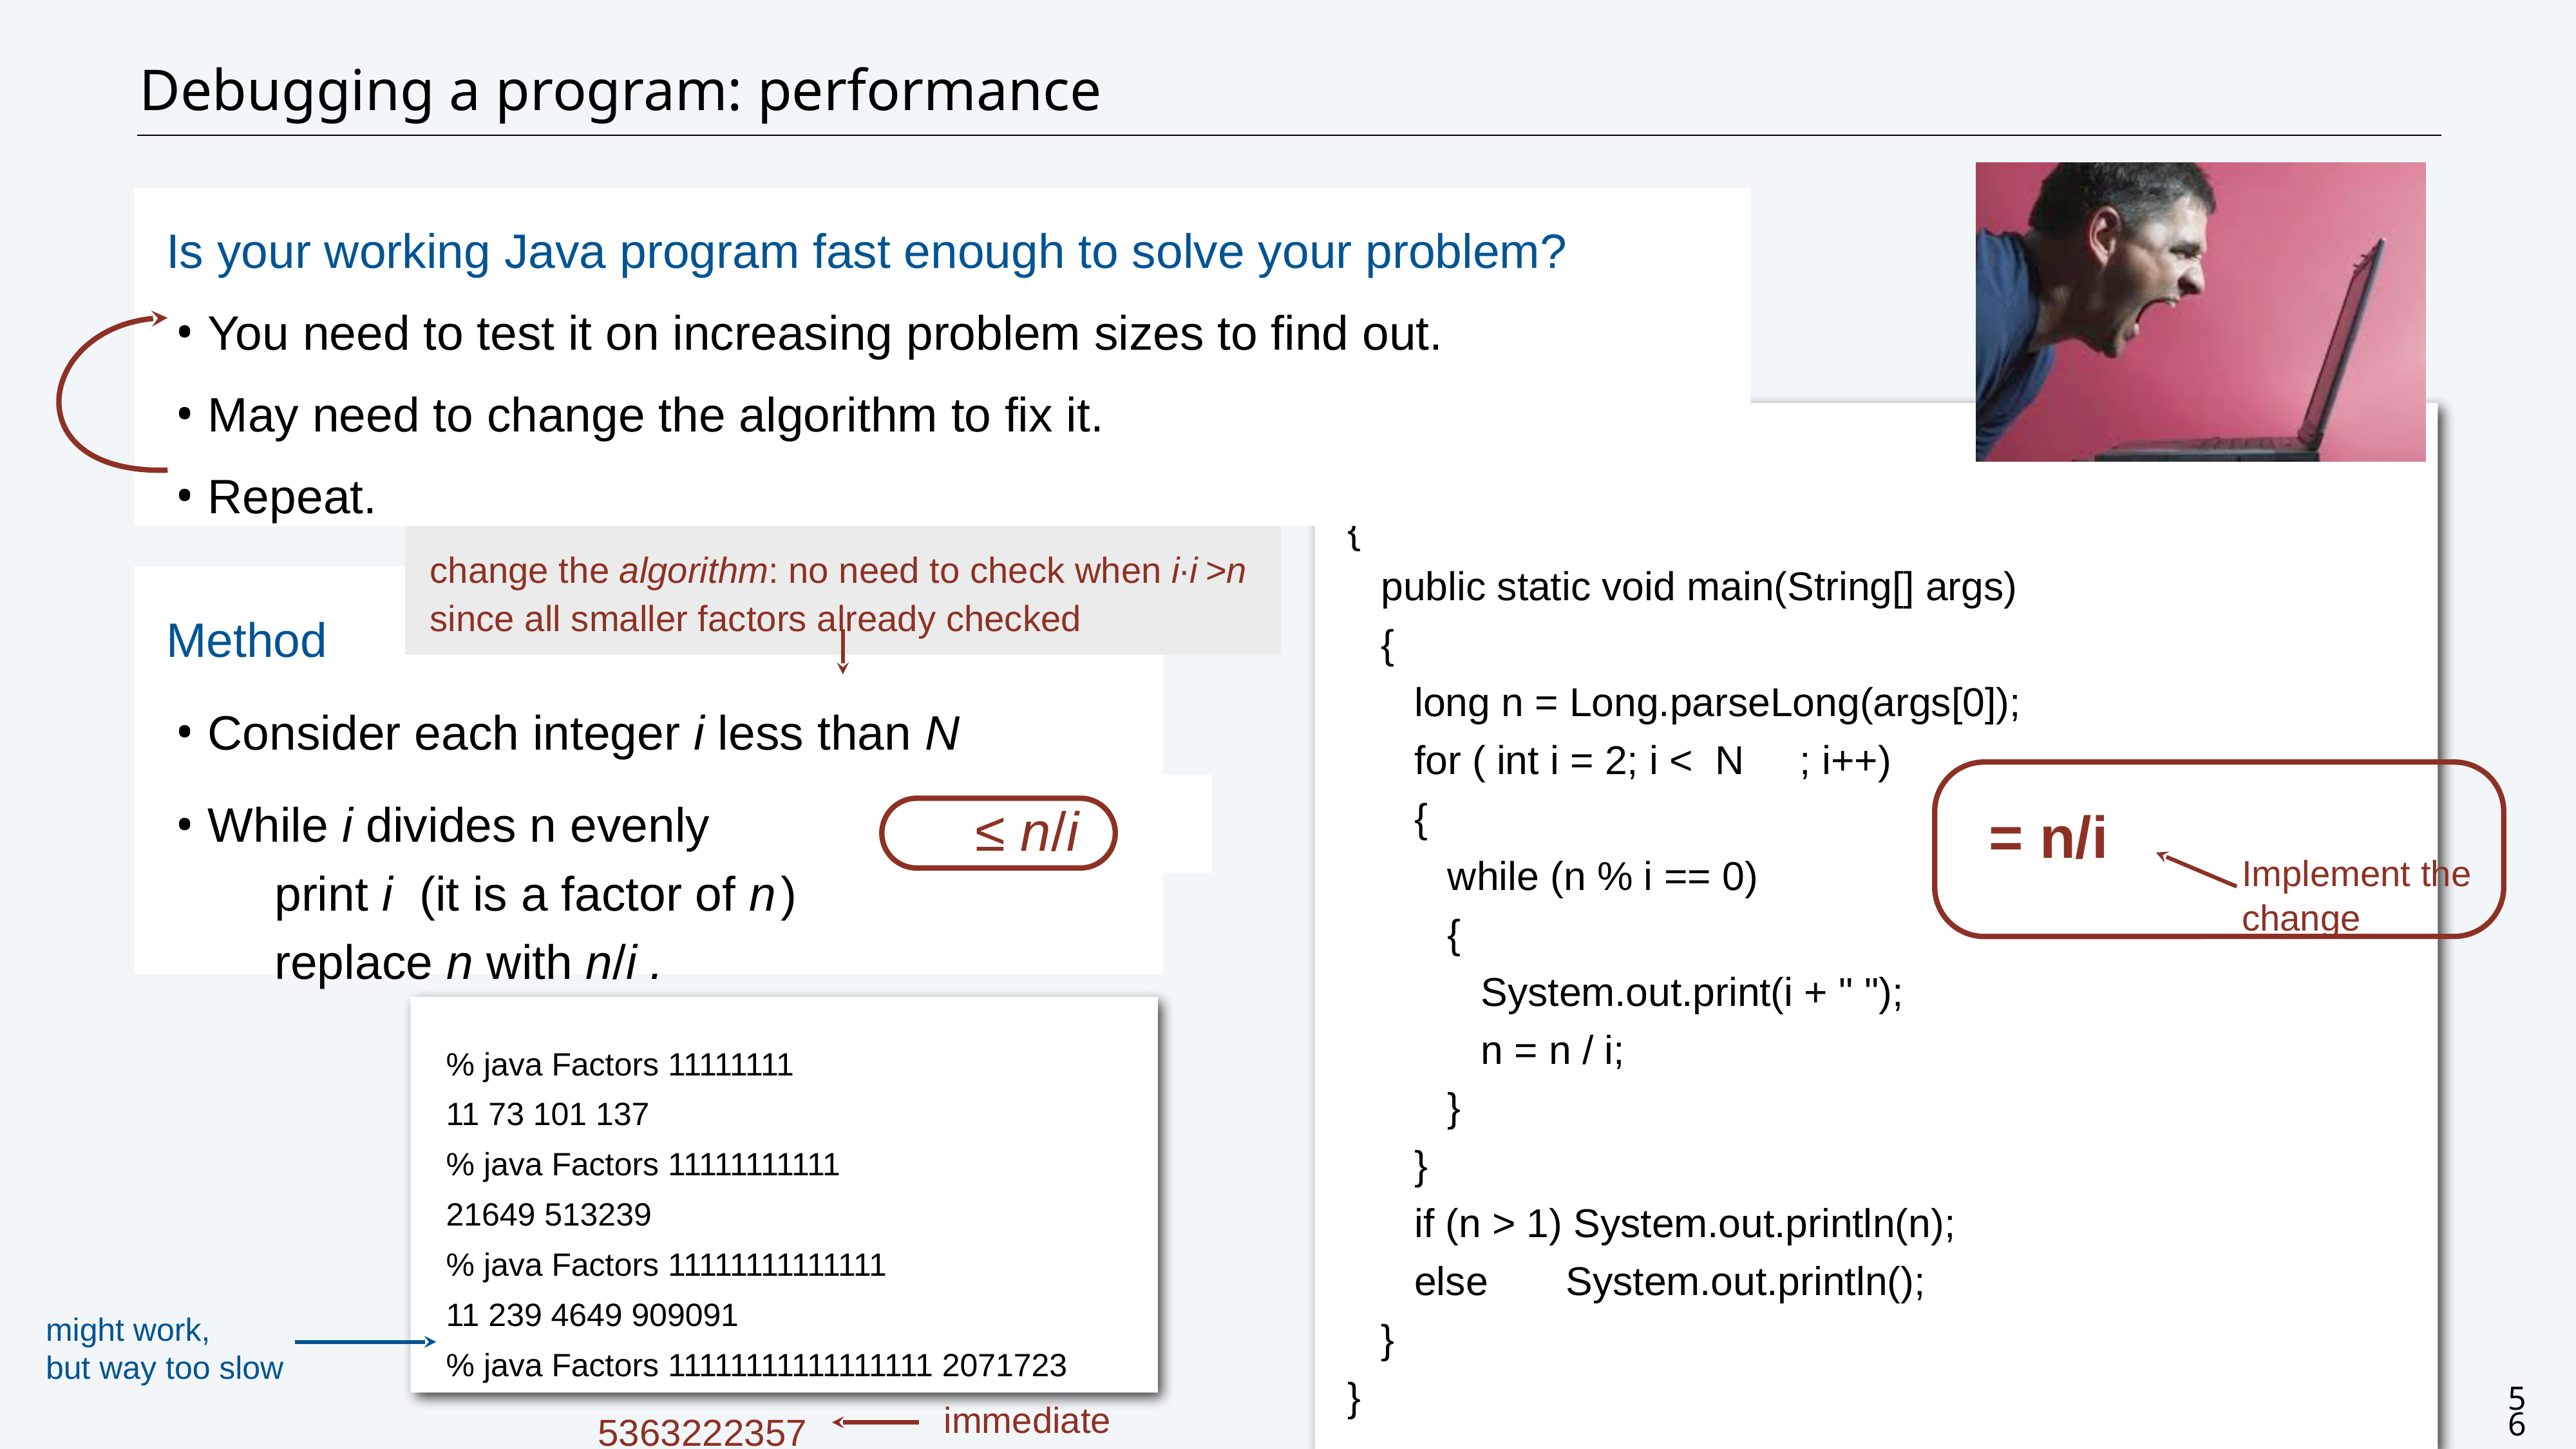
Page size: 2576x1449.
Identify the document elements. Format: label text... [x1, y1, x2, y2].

text_box Method Consider each integer i less than N While i divides n evenly print i (it is a factor of n) replace n with n/i . [134, 566, 1164, 974]
picture [1976, 162, 2426, 462]
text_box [591, 1380, 1159, 1449]
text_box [1934, 762, 2505, 953]
slide_number 56 [2503, 1379, 2546, 1426]
text_box [60, 314, 168, 471]
text_box % java Factors 11111111 11 73 101 137 % java Factors 11111111111 21649 513239 % java Factors 11111111111111 11 239 4649 909091 % java Factors 11111111111111111 2071723 [410, 996, 1158, 1393]
text_box Is your working Java program fast enough to solve your problem? You need to test it on increasing problem sizes to find out. May need to change the algorithm to fix it. Repeat. [134, 187, 1751, 526]
title Debugging a program: performance [133, 39, 2320, 136]
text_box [26, 1304, 437, 1391]
text_box public class Factors { public static void main(String[] args) { long n = Long.parseLong(args[0]); for ( int i = 2; i < N ; i++) { while (n % i == 0) { System.out.print(i + " "); n = n / i; } } if (n > 1) System.out.println(n); else System.out.println(); } } [1314, 402, 2438, 1449]
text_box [404, 526, 1282, 869]
